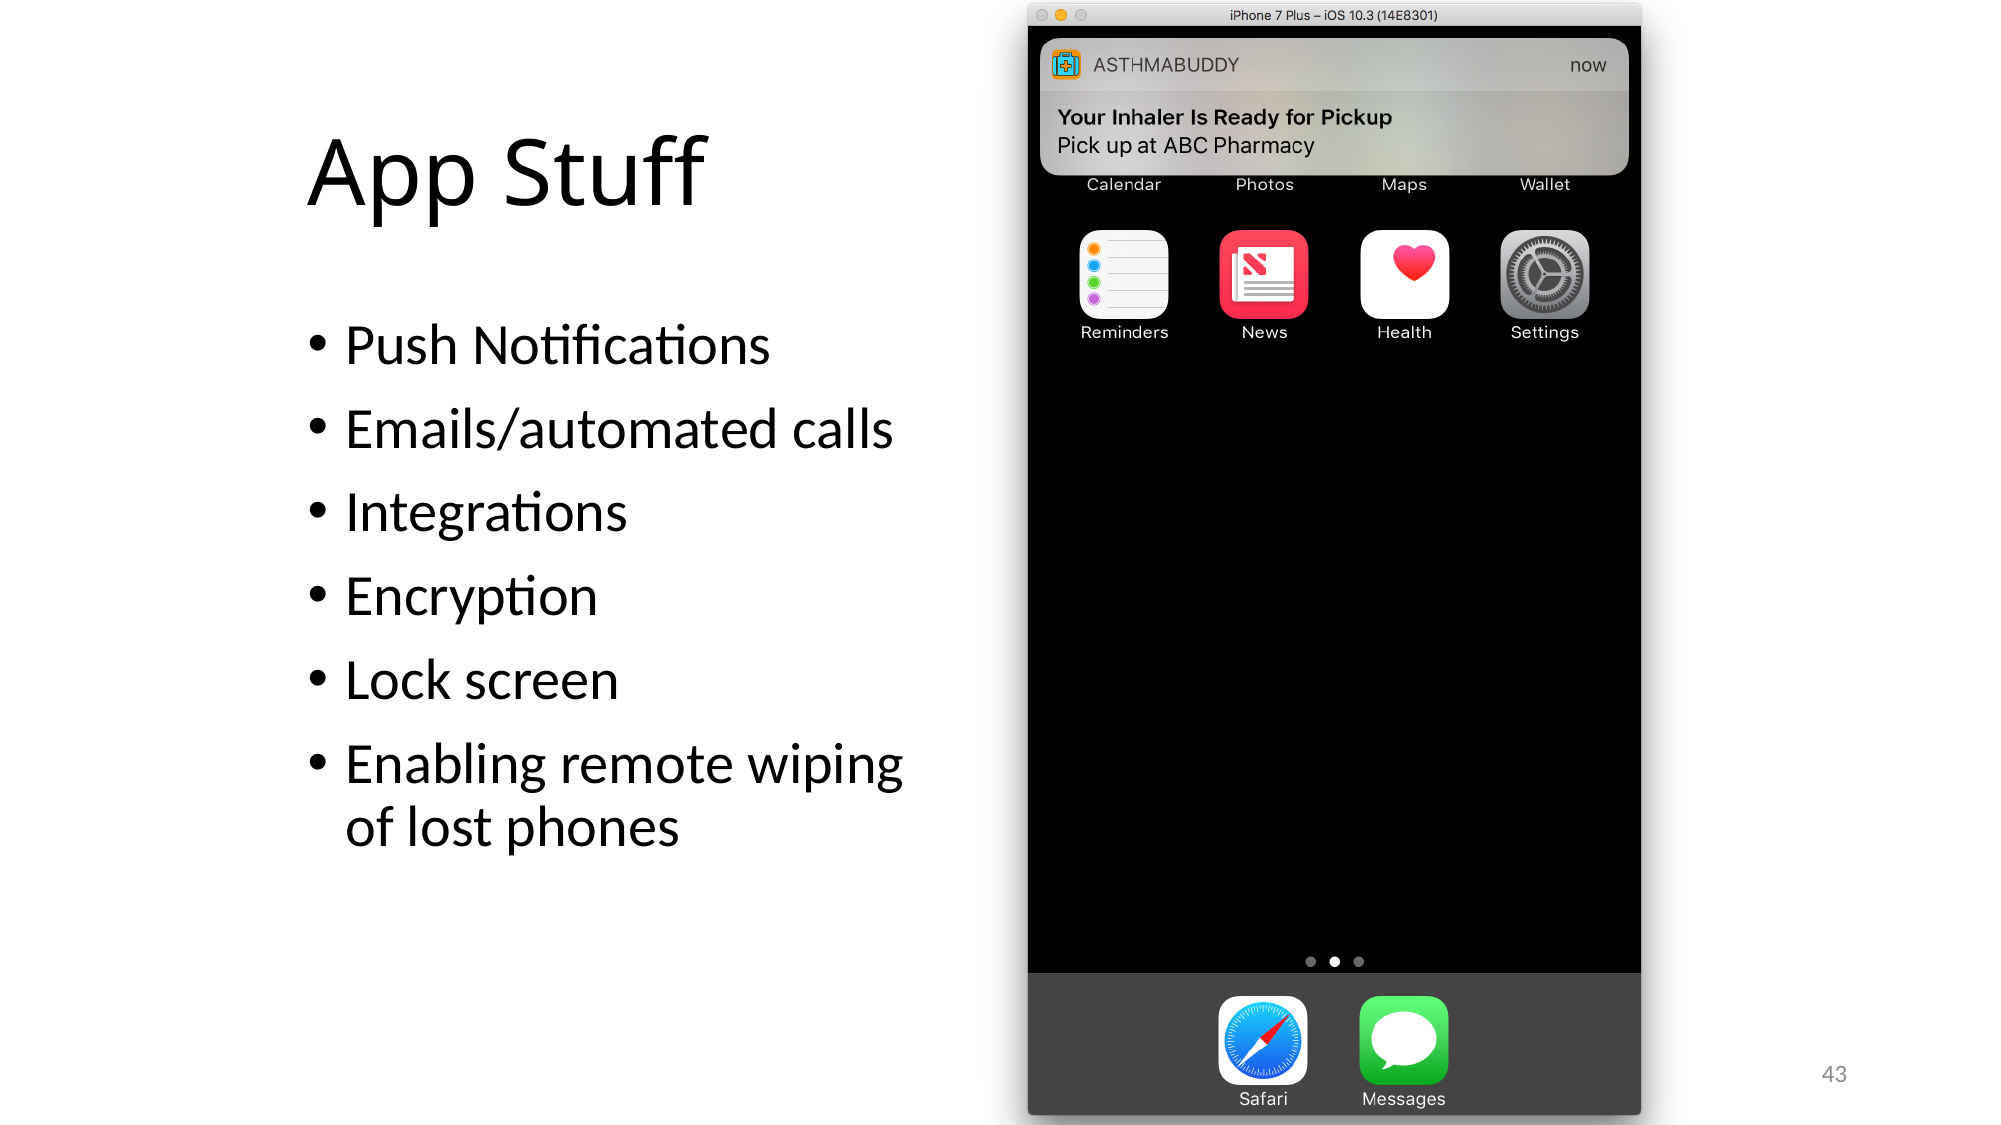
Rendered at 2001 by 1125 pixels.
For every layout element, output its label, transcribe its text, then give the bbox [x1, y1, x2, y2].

list Push Notifications Emails/automated calls Integrations Encryption Lock screen Enabling remote wiping of lost phones [292, 306, 921, 1021]
title App Stuff [292, 66, 921, 285]
slide_number 43 [1696, 1042, 1863, 1103]
picture [972, 0, 1696, 1125]
